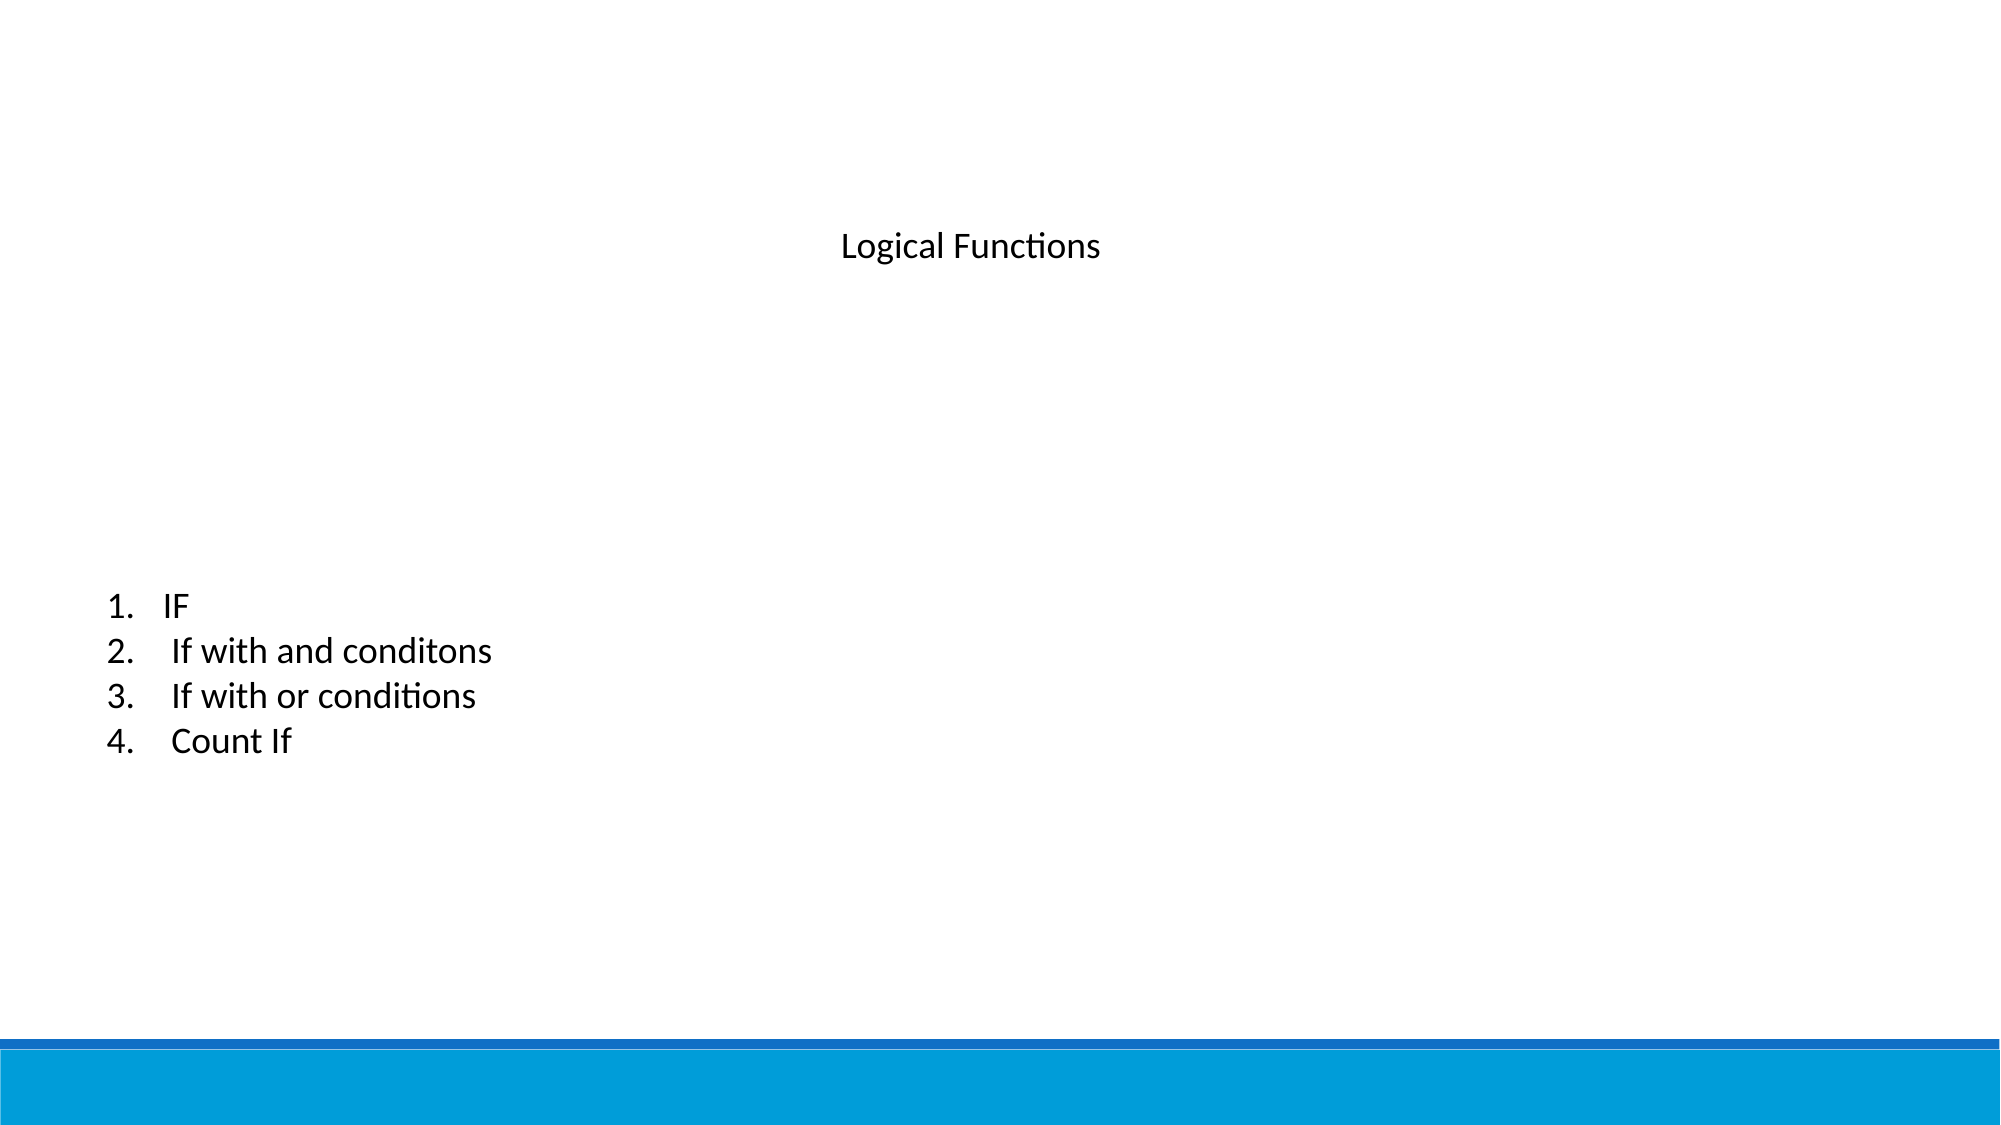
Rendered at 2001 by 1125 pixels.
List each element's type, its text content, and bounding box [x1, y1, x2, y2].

text_box Logical Functions IF If with and conditons If with or conditions Count If [91, 78, 1850, 769]
